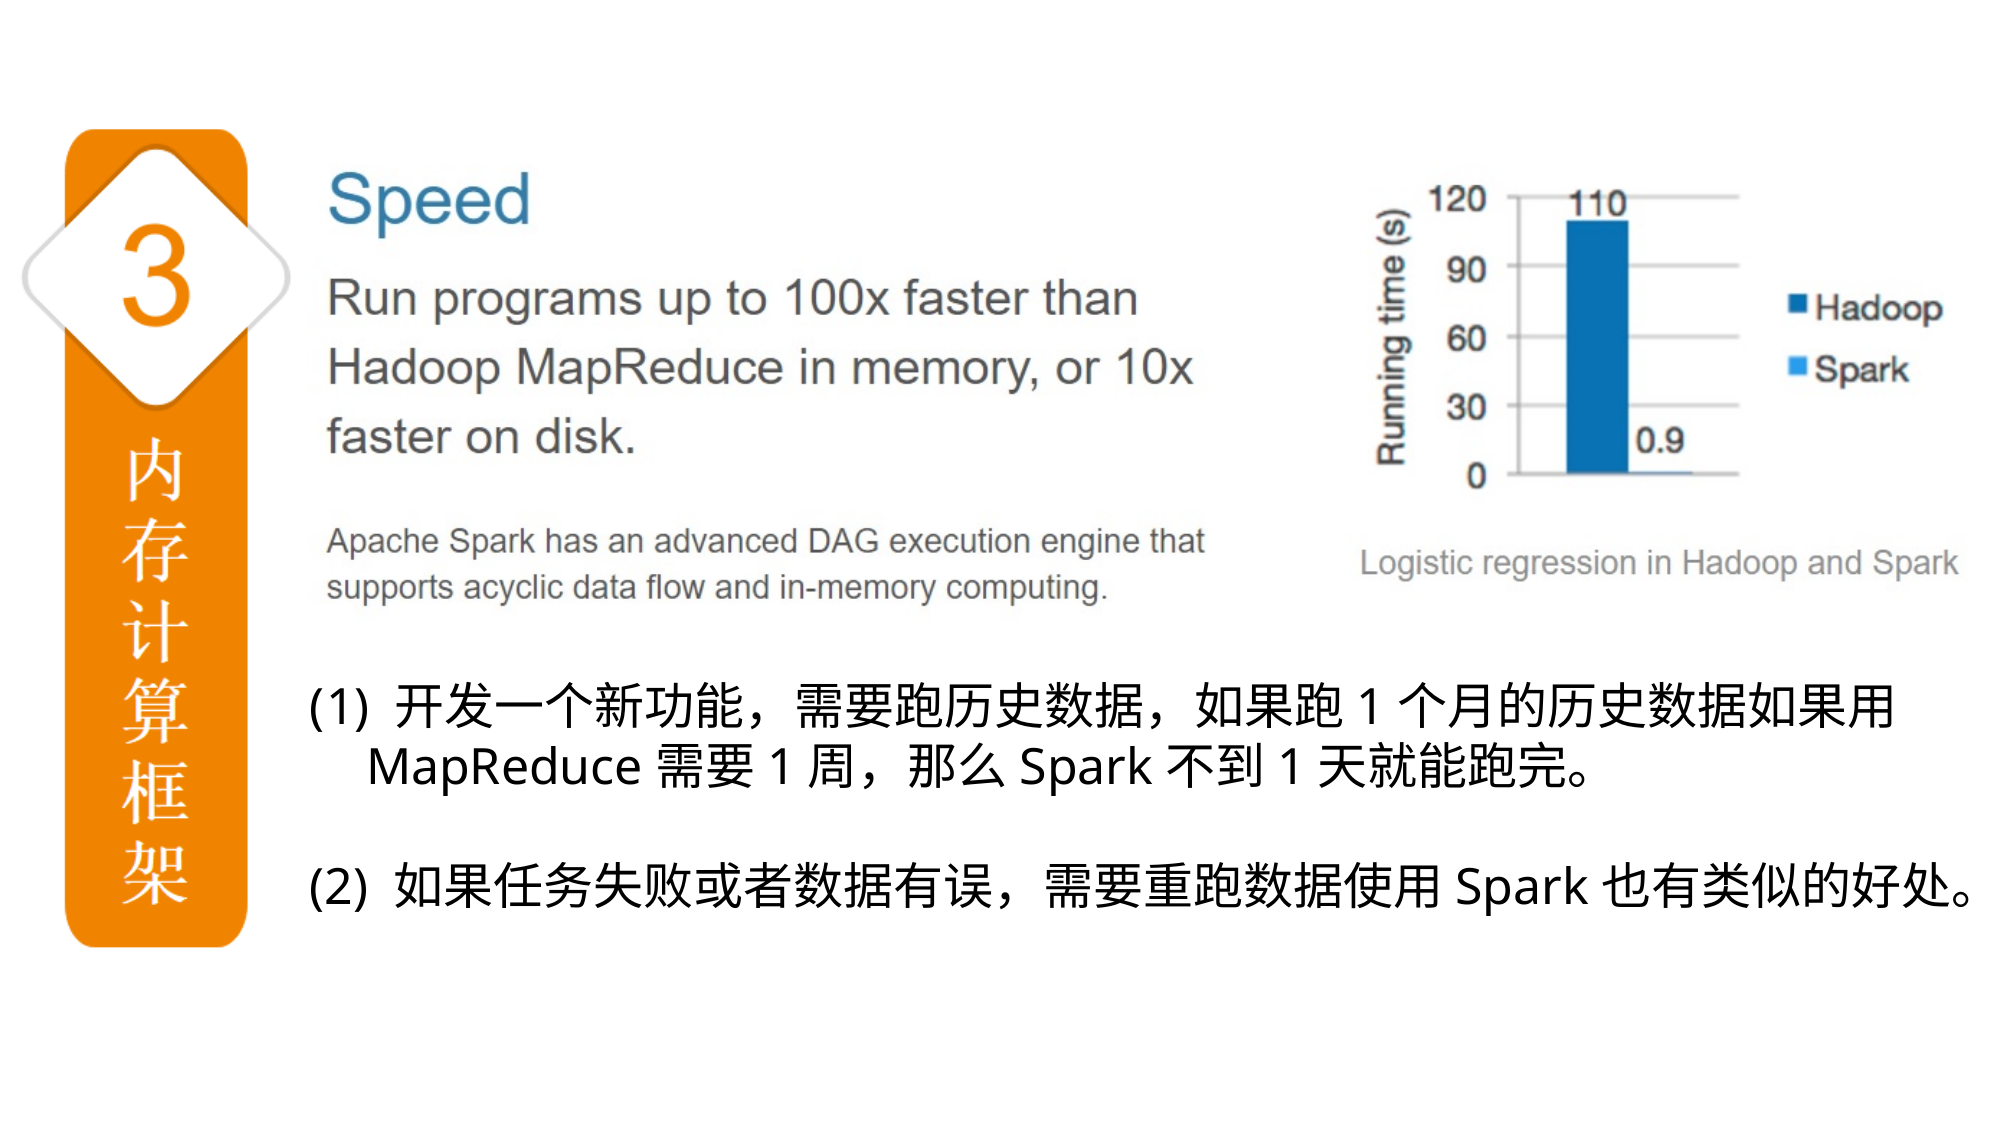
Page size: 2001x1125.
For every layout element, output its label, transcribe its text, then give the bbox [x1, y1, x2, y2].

picture [18, 128, 292, 949]
picture [308, 142, 1980, 622]
text_box 开发一个新功能，需要跑历史数据，如果跑1个月的历史数据如果用MapReduce需要1周，那么Spark不到1天就能跑完。 (2) 如果任务失败或者数据有误，需要重跑数据使用Spark也有类似的好处。 [294, 667, 1983, 922]
